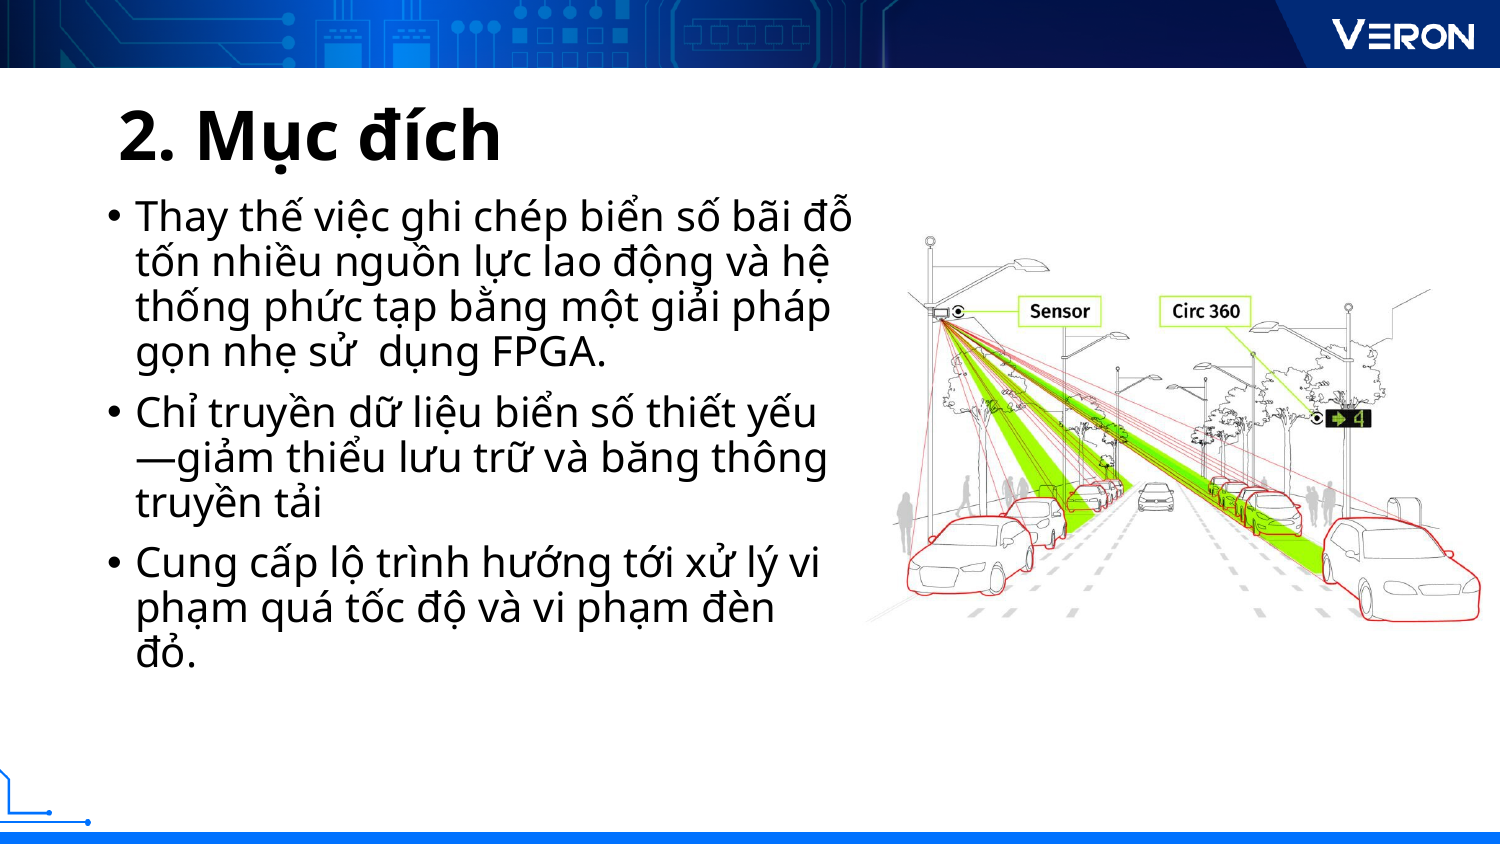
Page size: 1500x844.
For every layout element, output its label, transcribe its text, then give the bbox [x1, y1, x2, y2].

title 2. Mục đích [103, 93, 1397, 209]
picture [0, 0, 1500, 844]
list Thay thế việc ghi chép biển số bãi đỗ tốn nhiều nguồn lực lao động và hệ thống phức tạp bằng một giải pháp gọn nhẹ sử dụng FPGA. Chỉ truyền dữ liệu biển số thiết yếu—giảm thiểu lưu trữ và băng thông truyền tải Cung cấp lộ trình hướng tới xử lý vi phạm quá tốc độ và vi phạm đèn đỏ. [92, 187, 874, 714]
